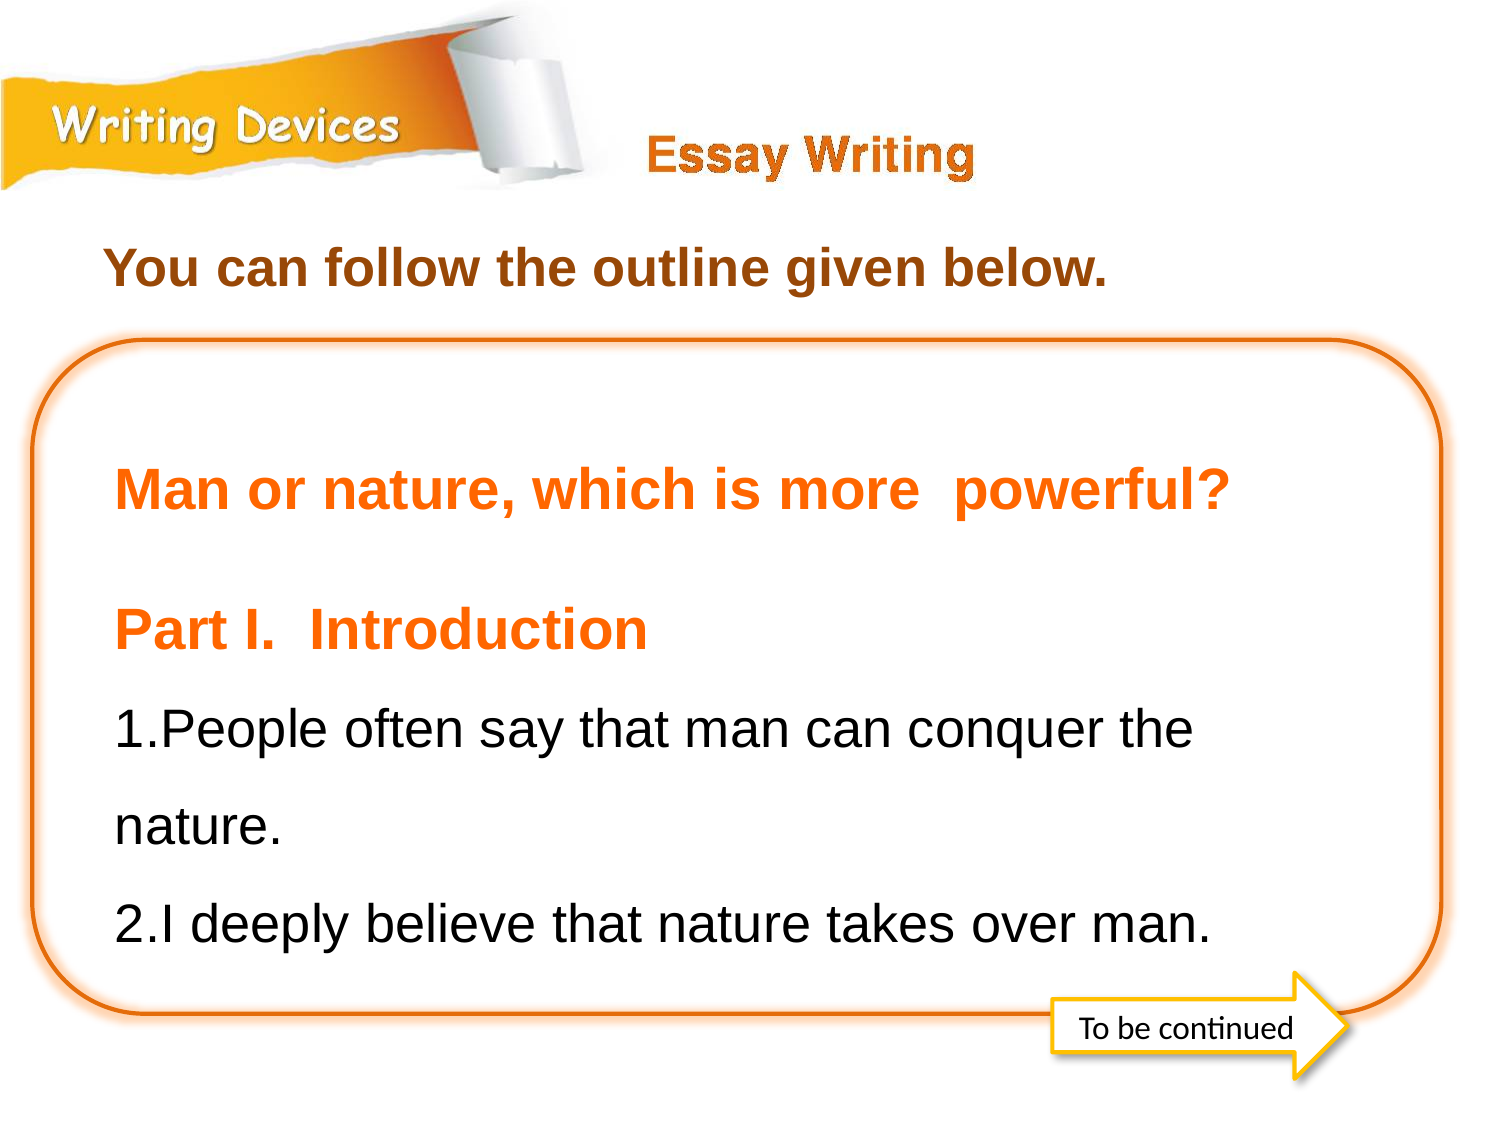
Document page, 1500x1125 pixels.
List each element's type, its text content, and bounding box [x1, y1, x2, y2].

text_box [30, 337, 1444, 1016]
text_box You can follow the outline given below. [87, 224, 1172, 305]
picture [0, 0, 1199, 192]
text_box To be continued [1050, 970, 1350, 1081]
